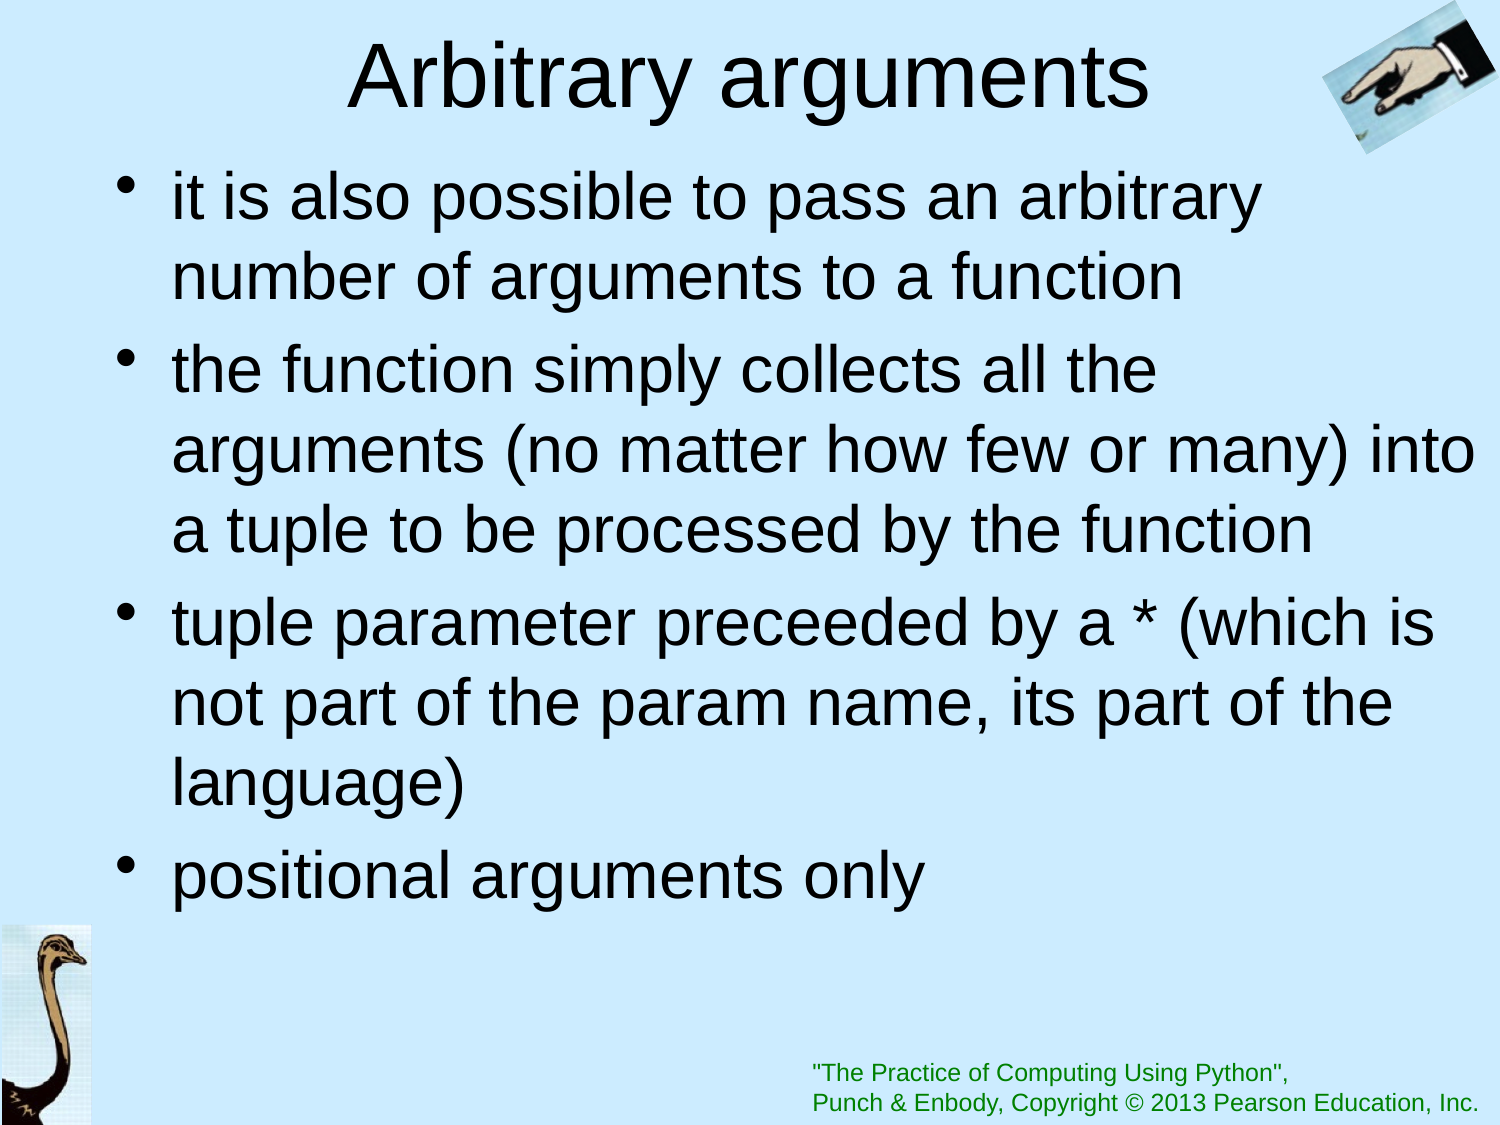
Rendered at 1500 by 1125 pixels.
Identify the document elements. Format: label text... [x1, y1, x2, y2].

title Arbitrary arguments [75, 12, 1425, 130]
picture [1353, 130, 1408, 145]
list it is also possible to pass an arbitrary number of arguments to a function the function simply collects all the arguments (no matter how few or many) into a tuple to be processed by the function tuple parameter preceeded by a * (which is not part of the param name, its part of the language) positional arguments only [99, 145, 1500, 1025]
picture [1425, 0, 1499, 120]
picture [2, 924, 92, 1125]
